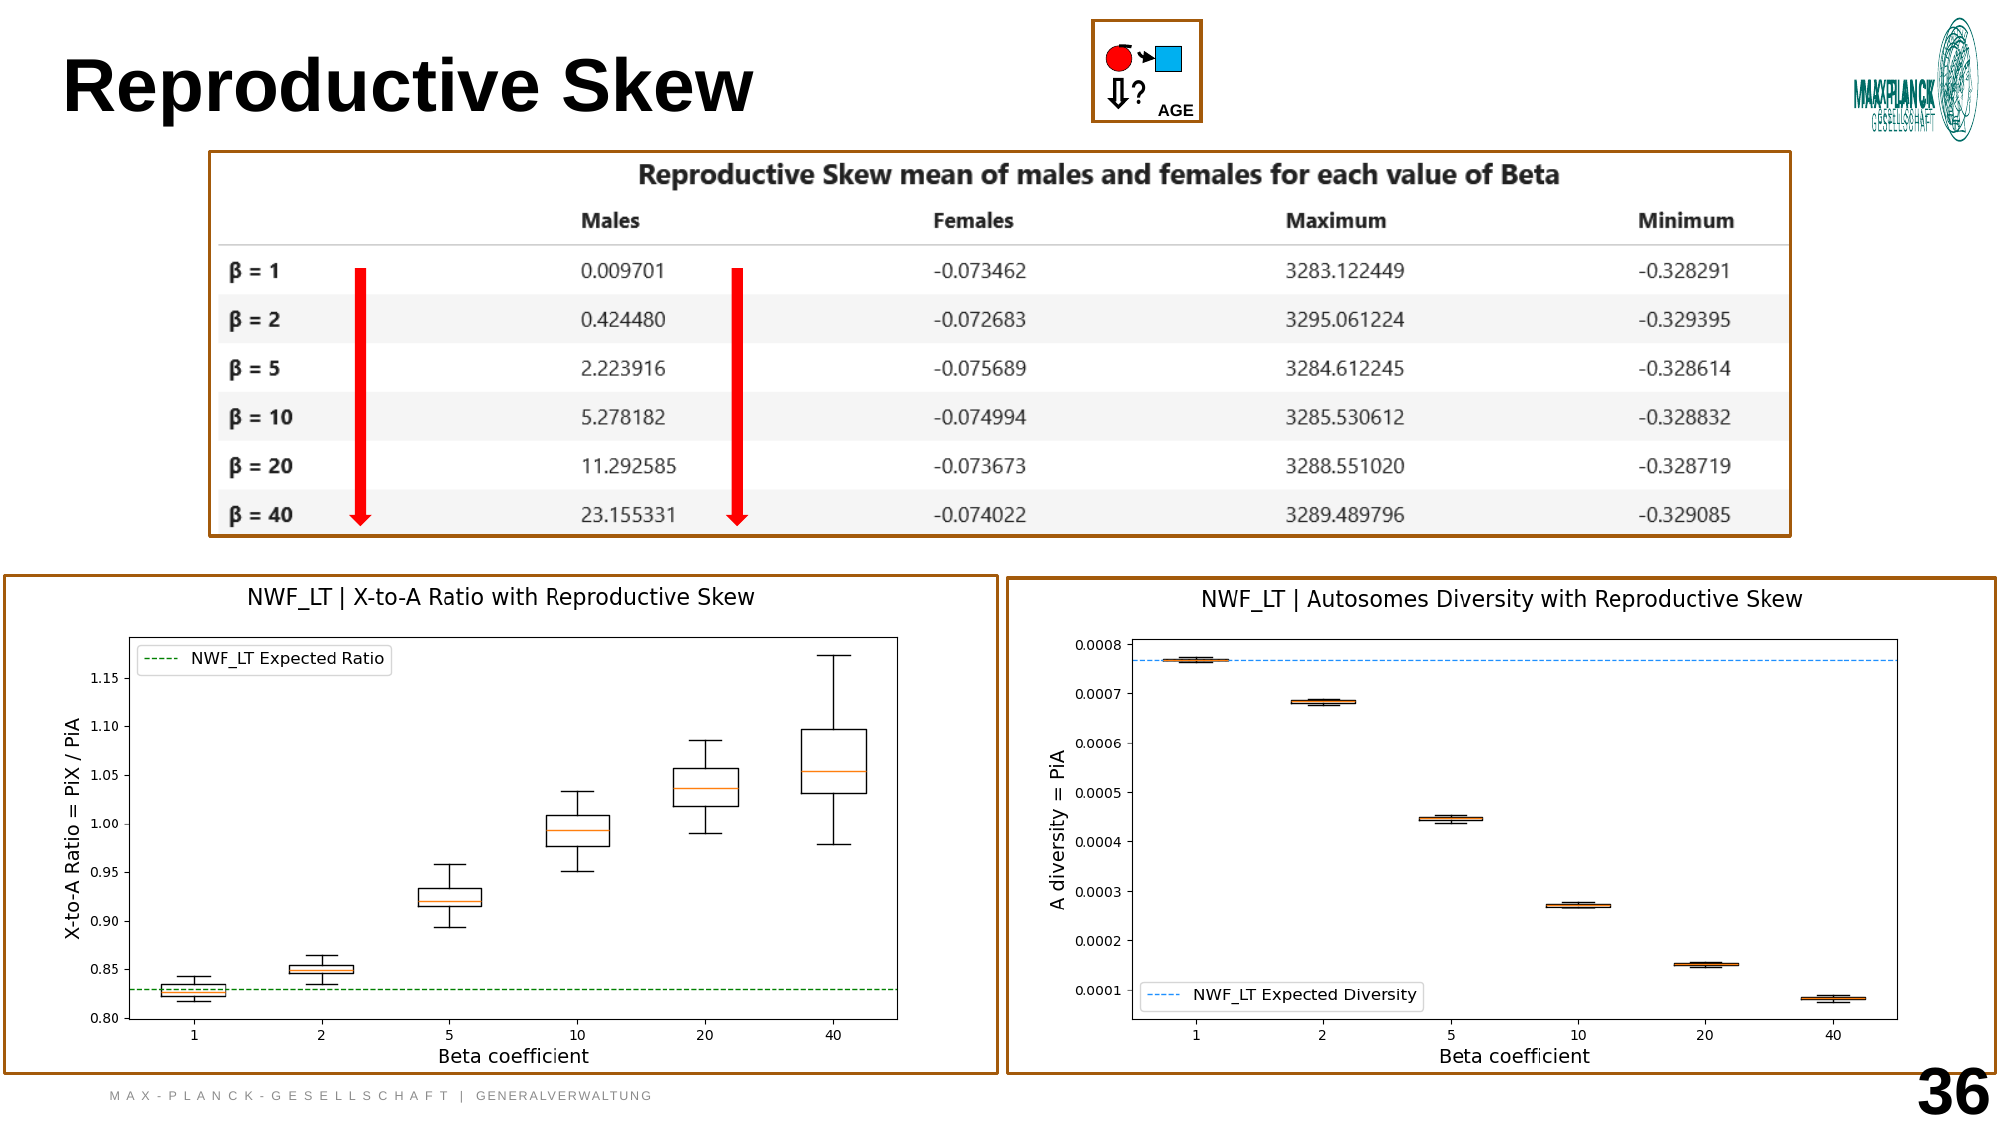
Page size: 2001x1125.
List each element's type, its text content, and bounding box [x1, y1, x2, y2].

picture [211, 153, 1789, 535]
footer M A X - P L A N C K - G E S E L L S C H A F T | Generalverwaltung [109, 1073, 1799, 1103]
text_box Reproductive Skew [62, 36, 870, 127]
picture [1008, 579, 1995, 1073]
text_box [1093, 20, 1202, 122]
text_box 36 [1917, 1047, 2000, 1125]
picture [5, 577, 996, 1073]
